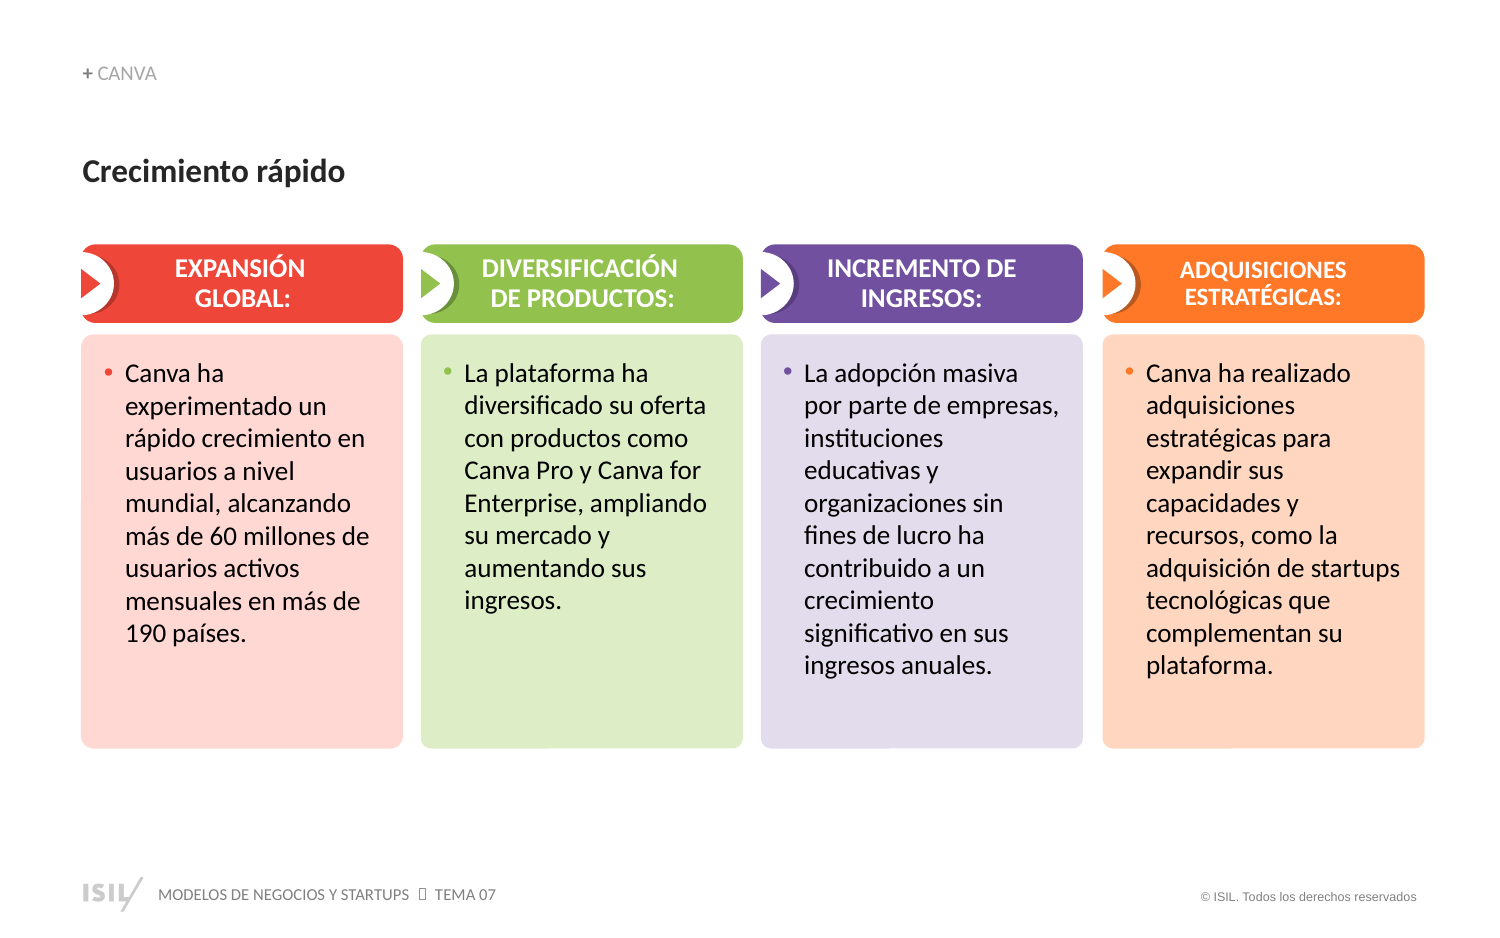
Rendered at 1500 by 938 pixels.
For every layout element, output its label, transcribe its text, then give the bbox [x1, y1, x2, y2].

text_box DIVERSIFICACIÓN DE PRODUCTOS: [423, 244, 724, 323]
text_box + CANVA [82, 61, 721, 85]
text_box Canva ha experimentado un rápido crecimiento en usuarios a nivel mundial, alcanzando más de 60 millones de usuarios activos mensuales en más de 190 países. [80, 334, 404, 749]
text_box Crecimiento rápido [80, 149, 1420, 190]
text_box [386, 251, 460, 316]
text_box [726, 244, 1083, 749]
text_box EXPANSIÓN GLOBAL: [84, 244, 400, 323]
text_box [46, 251, 120, 316]
text_box La plataforma ha diversificado su oferta con productos como Canva Pro y Canva for Enterprise, ampliando su mercado y aumentando sus ingresos. [420, 334, 721, 749]
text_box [1085, 244, 1425, 749]
